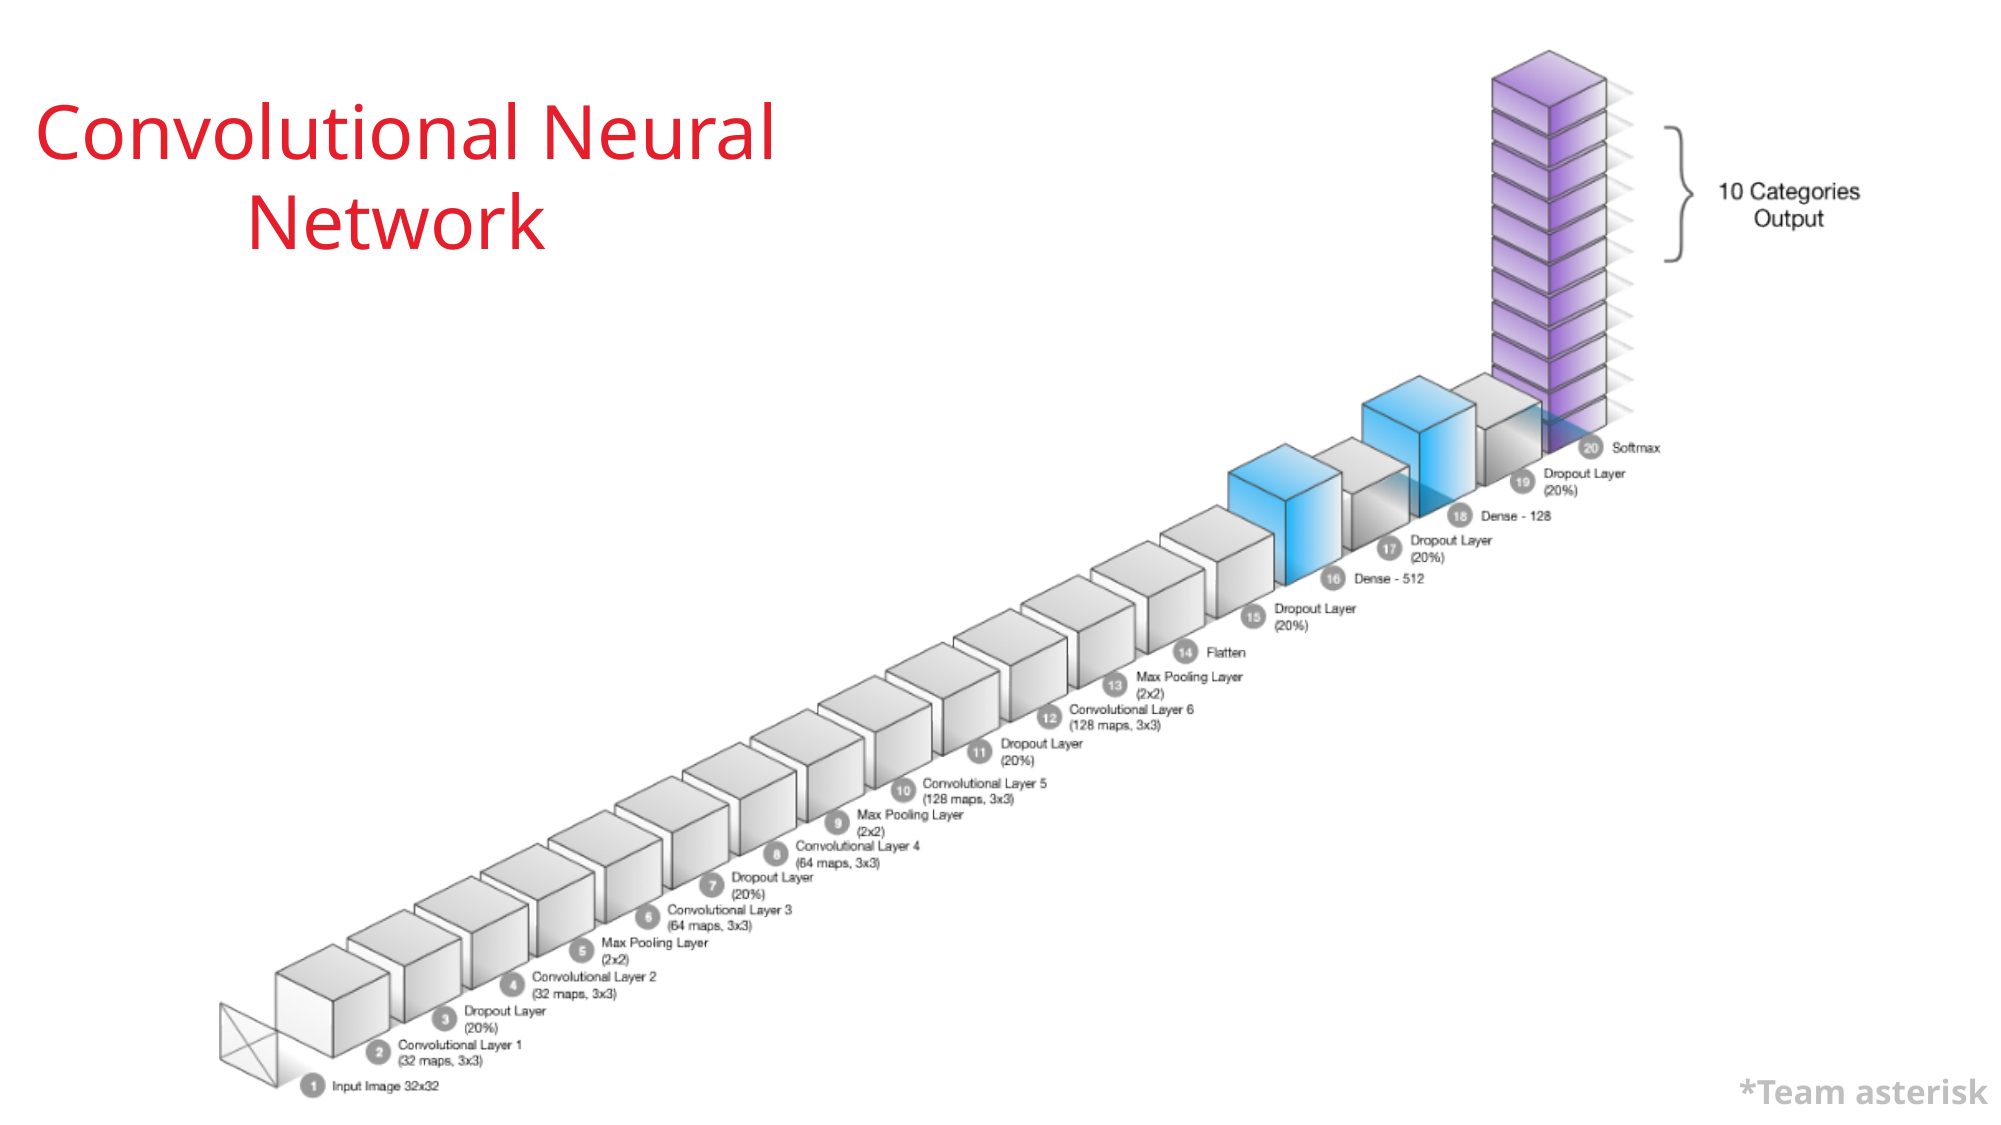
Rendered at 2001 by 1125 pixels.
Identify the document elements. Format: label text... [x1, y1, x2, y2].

picture [219, 49, 1872, 1102]
text_box *Team asterisk [1724, 1063, 2000, 1119]
text_box Convolutional Neural Network [0, 77, 219, 272]
